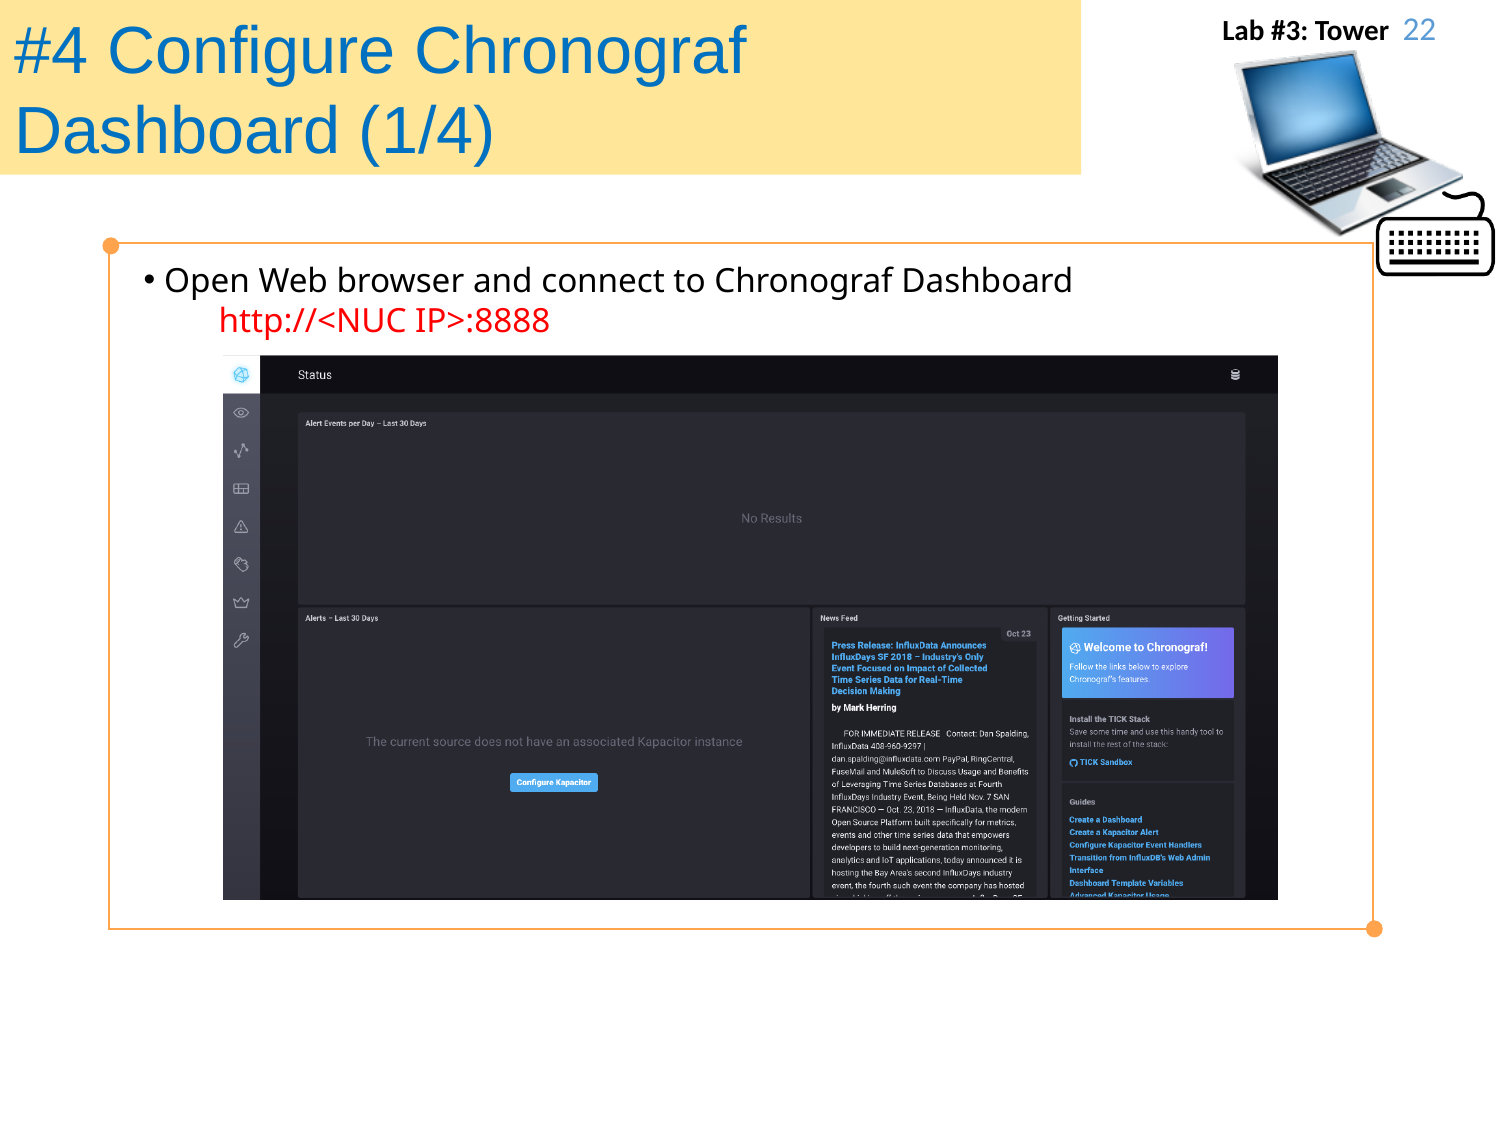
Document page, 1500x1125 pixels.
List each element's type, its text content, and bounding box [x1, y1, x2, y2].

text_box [111, 245, 1371, 927]
text_box #4 Configure Chronograf Dashboard (1/4) [0, 0, 1082, 175]
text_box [115, 237, 1383, 924]
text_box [102, 250, 1371, 938]
picture [223, 354, 1278, 900]
picture [1231, 49, 1500, 326]
